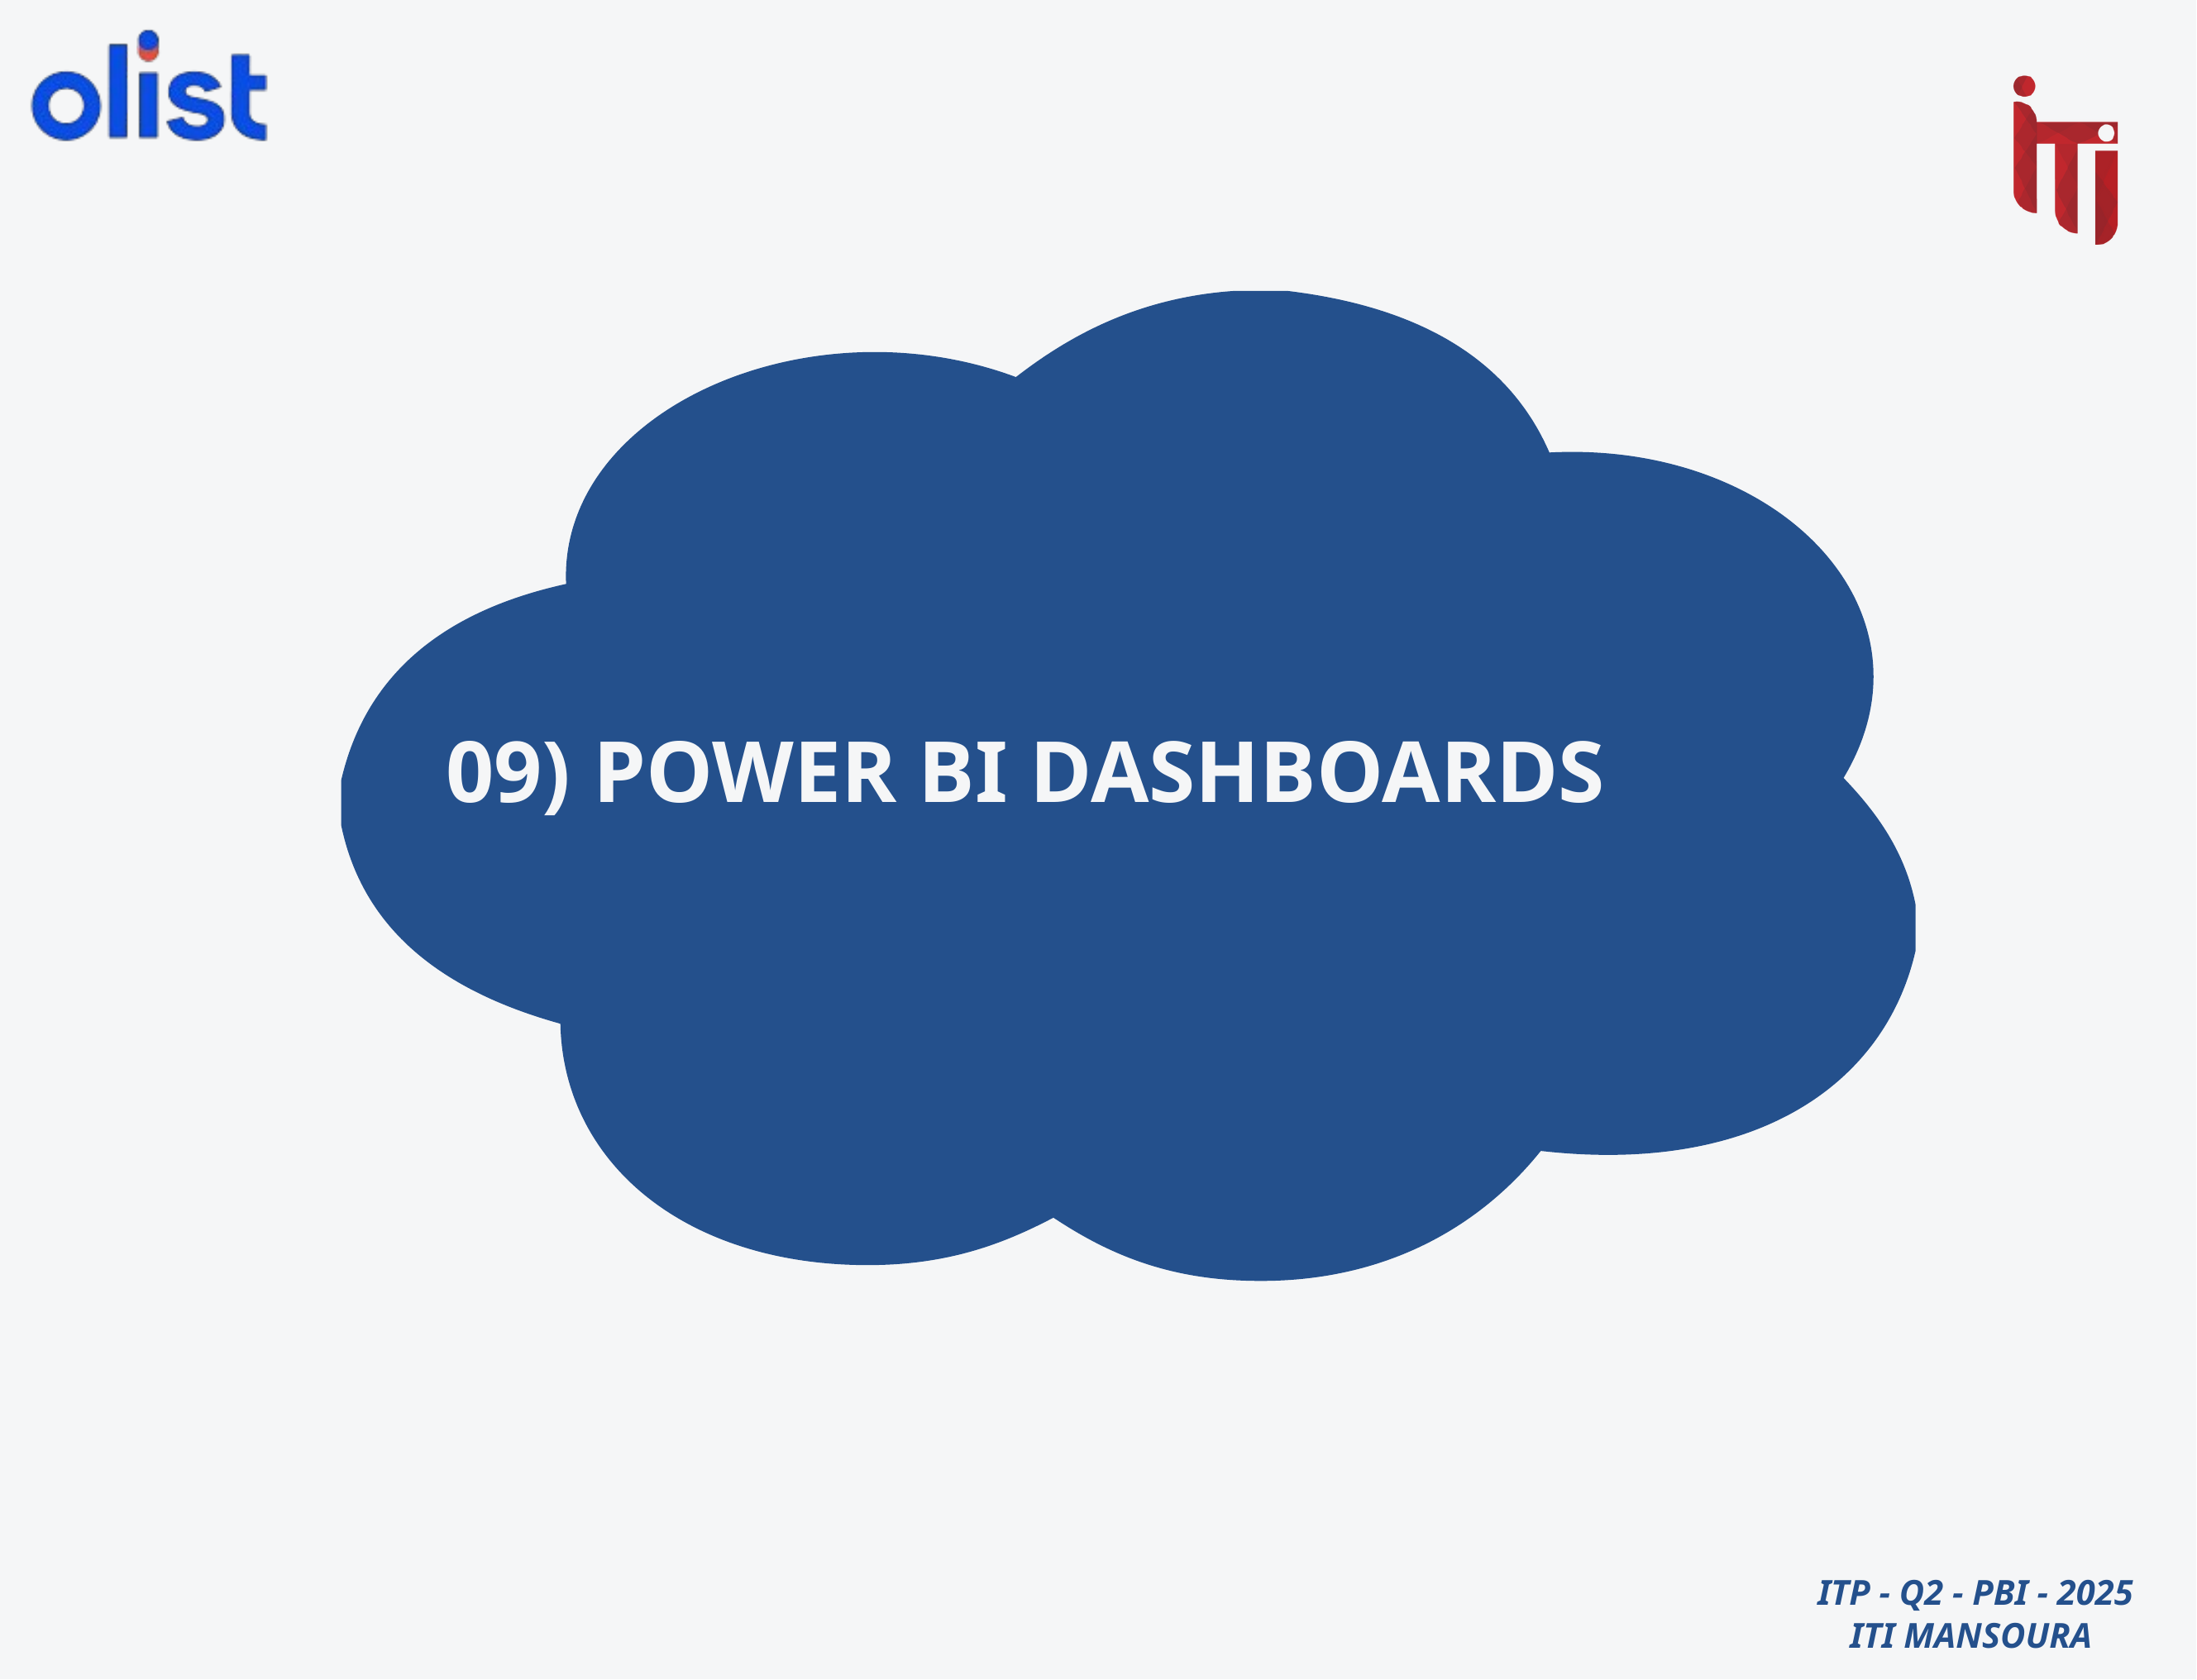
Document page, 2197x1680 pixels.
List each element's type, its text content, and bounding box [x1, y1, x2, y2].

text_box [341, 290, 1916, 1281]
text_box ITP - Q2 - PBI - 2025 ITI MANSOURA [1749, 1568, 2194, 1655]
text_box [2004, 58, 2132, 245]
text_box [0, 0, 301, 193]
